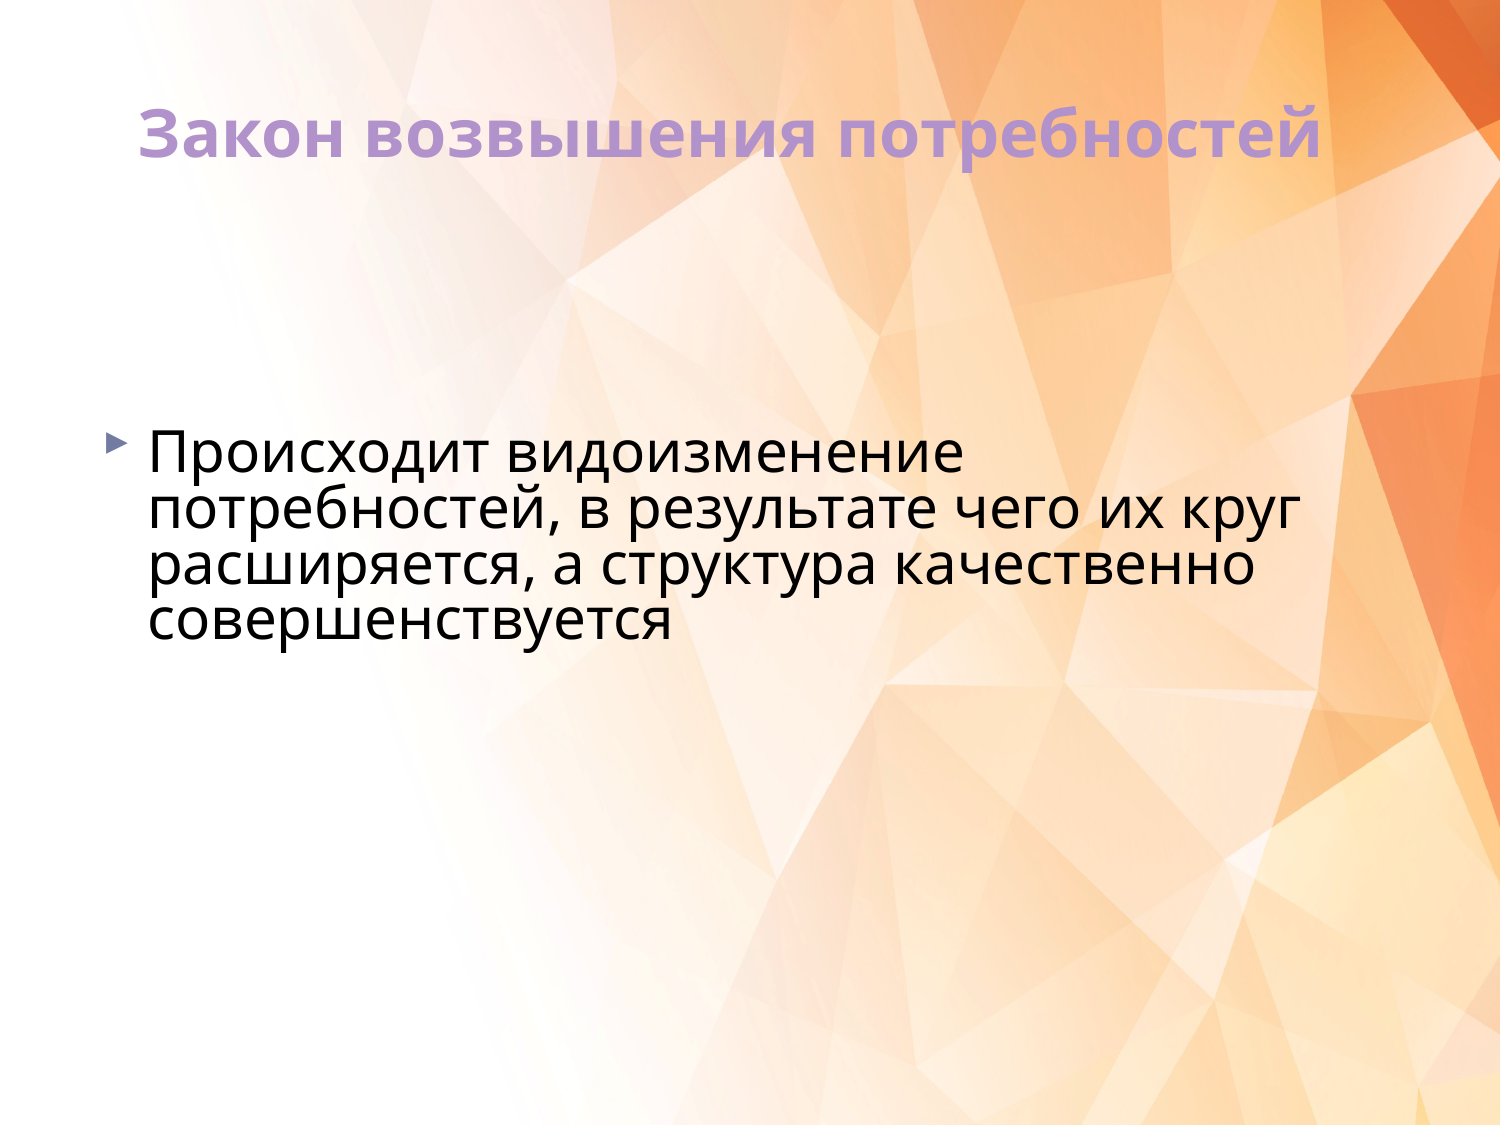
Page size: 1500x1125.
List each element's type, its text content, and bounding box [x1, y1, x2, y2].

title Закон возвышения потребностей [50, 37, 1413, 225]
list Происходит видоизменение потребностей, в результате чего их круг расширяется, а структура качественно совершенствуется [87, 337, 1350, 875]
